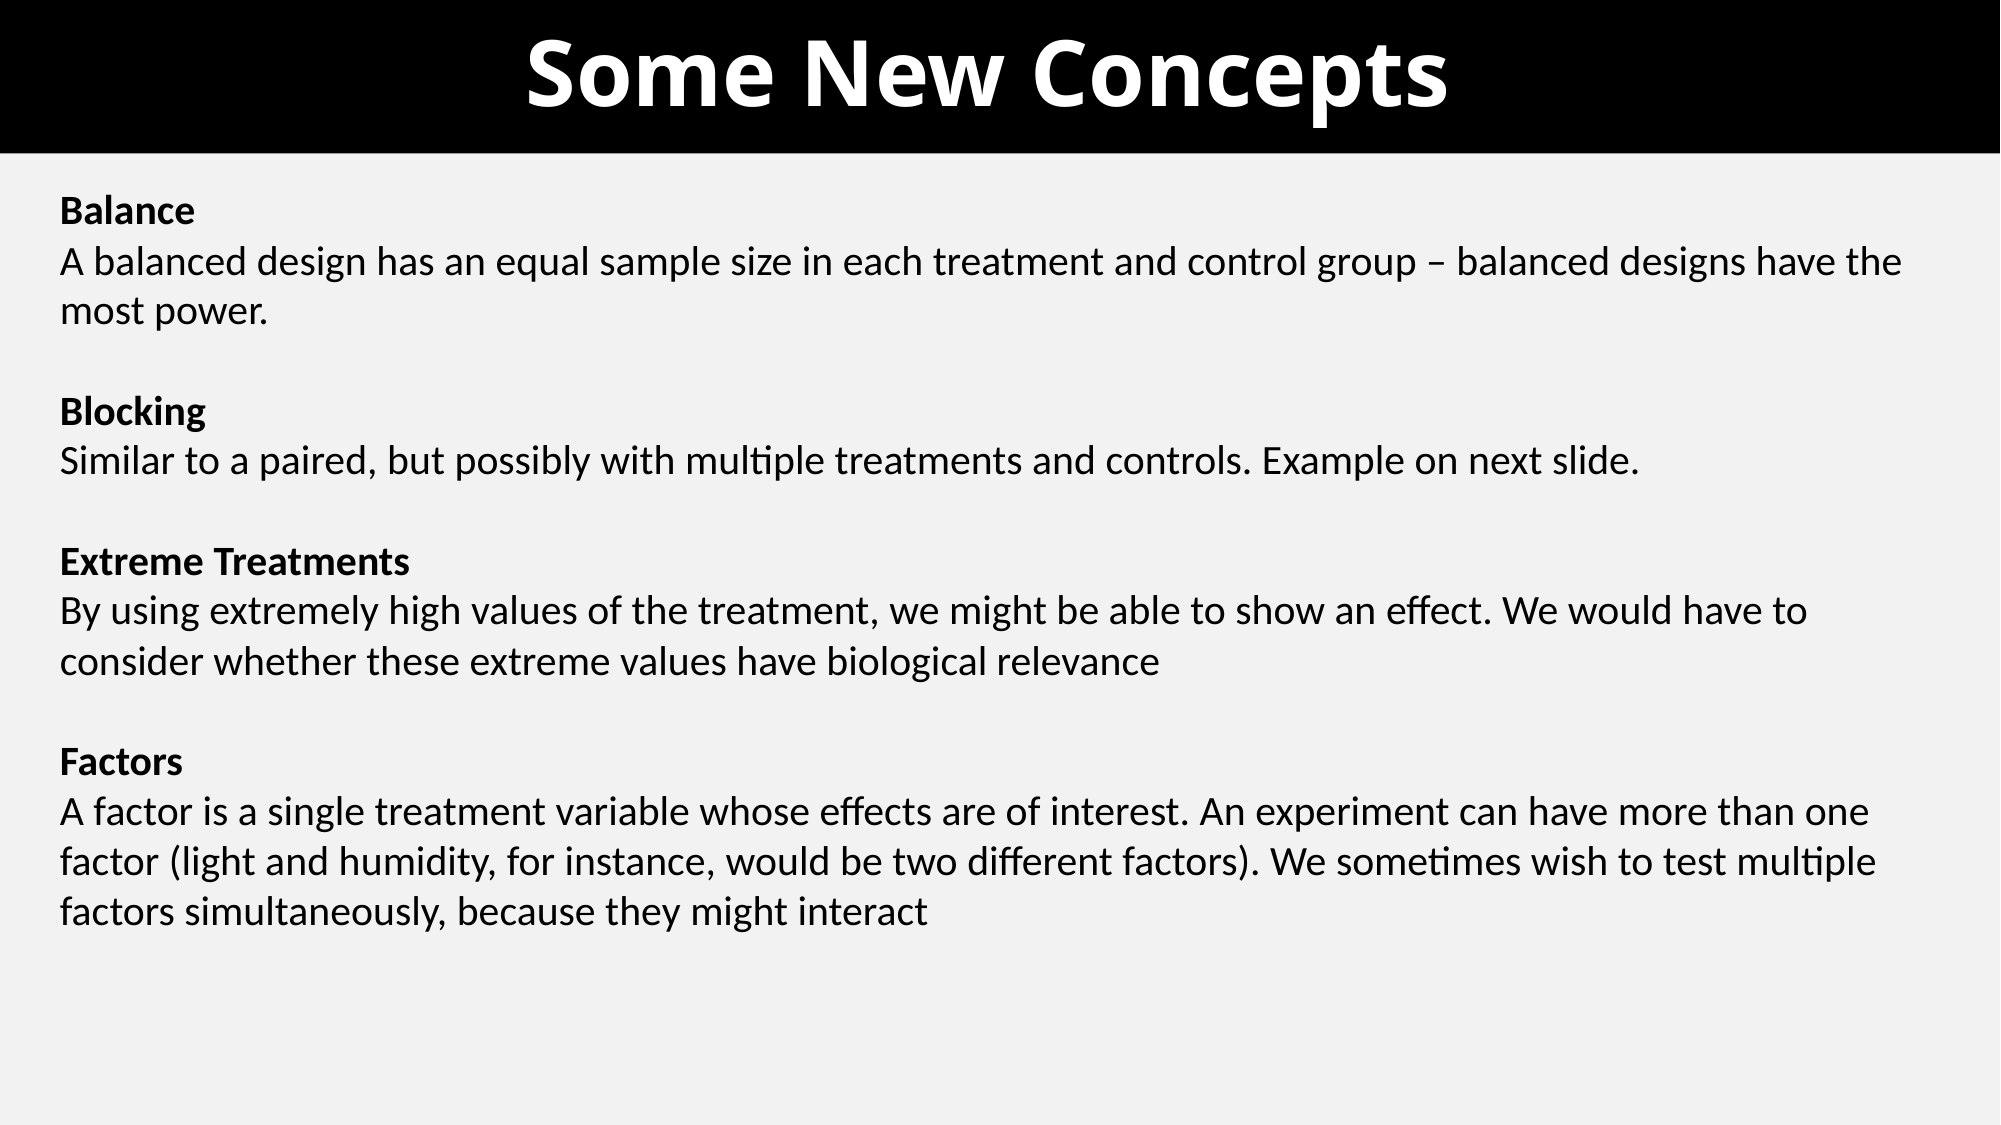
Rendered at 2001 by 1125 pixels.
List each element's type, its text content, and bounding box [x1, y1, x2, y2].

title Some New Concepts [0, 0, 2000, 154]
text_box Balance A balanced design has an equal sample size in each treatment and control group – balanced designs have the most power. Blocking Similar to a paired, but possibly with multiple treatments and controls. Example on next slide. Extreme Treatments By using extremely high values of the treatment, we might be able to show an effect. We would have to consider whether these extreme values have biological relevance Factors A factor is a single treatment variable whose effects are of interest. An experiment can have more than one factor (light and humidity, for instance, would be two different factors). We sometimes wish to test multiple factors simultaneously, because they might interact [44, 175, 1955, 941]
